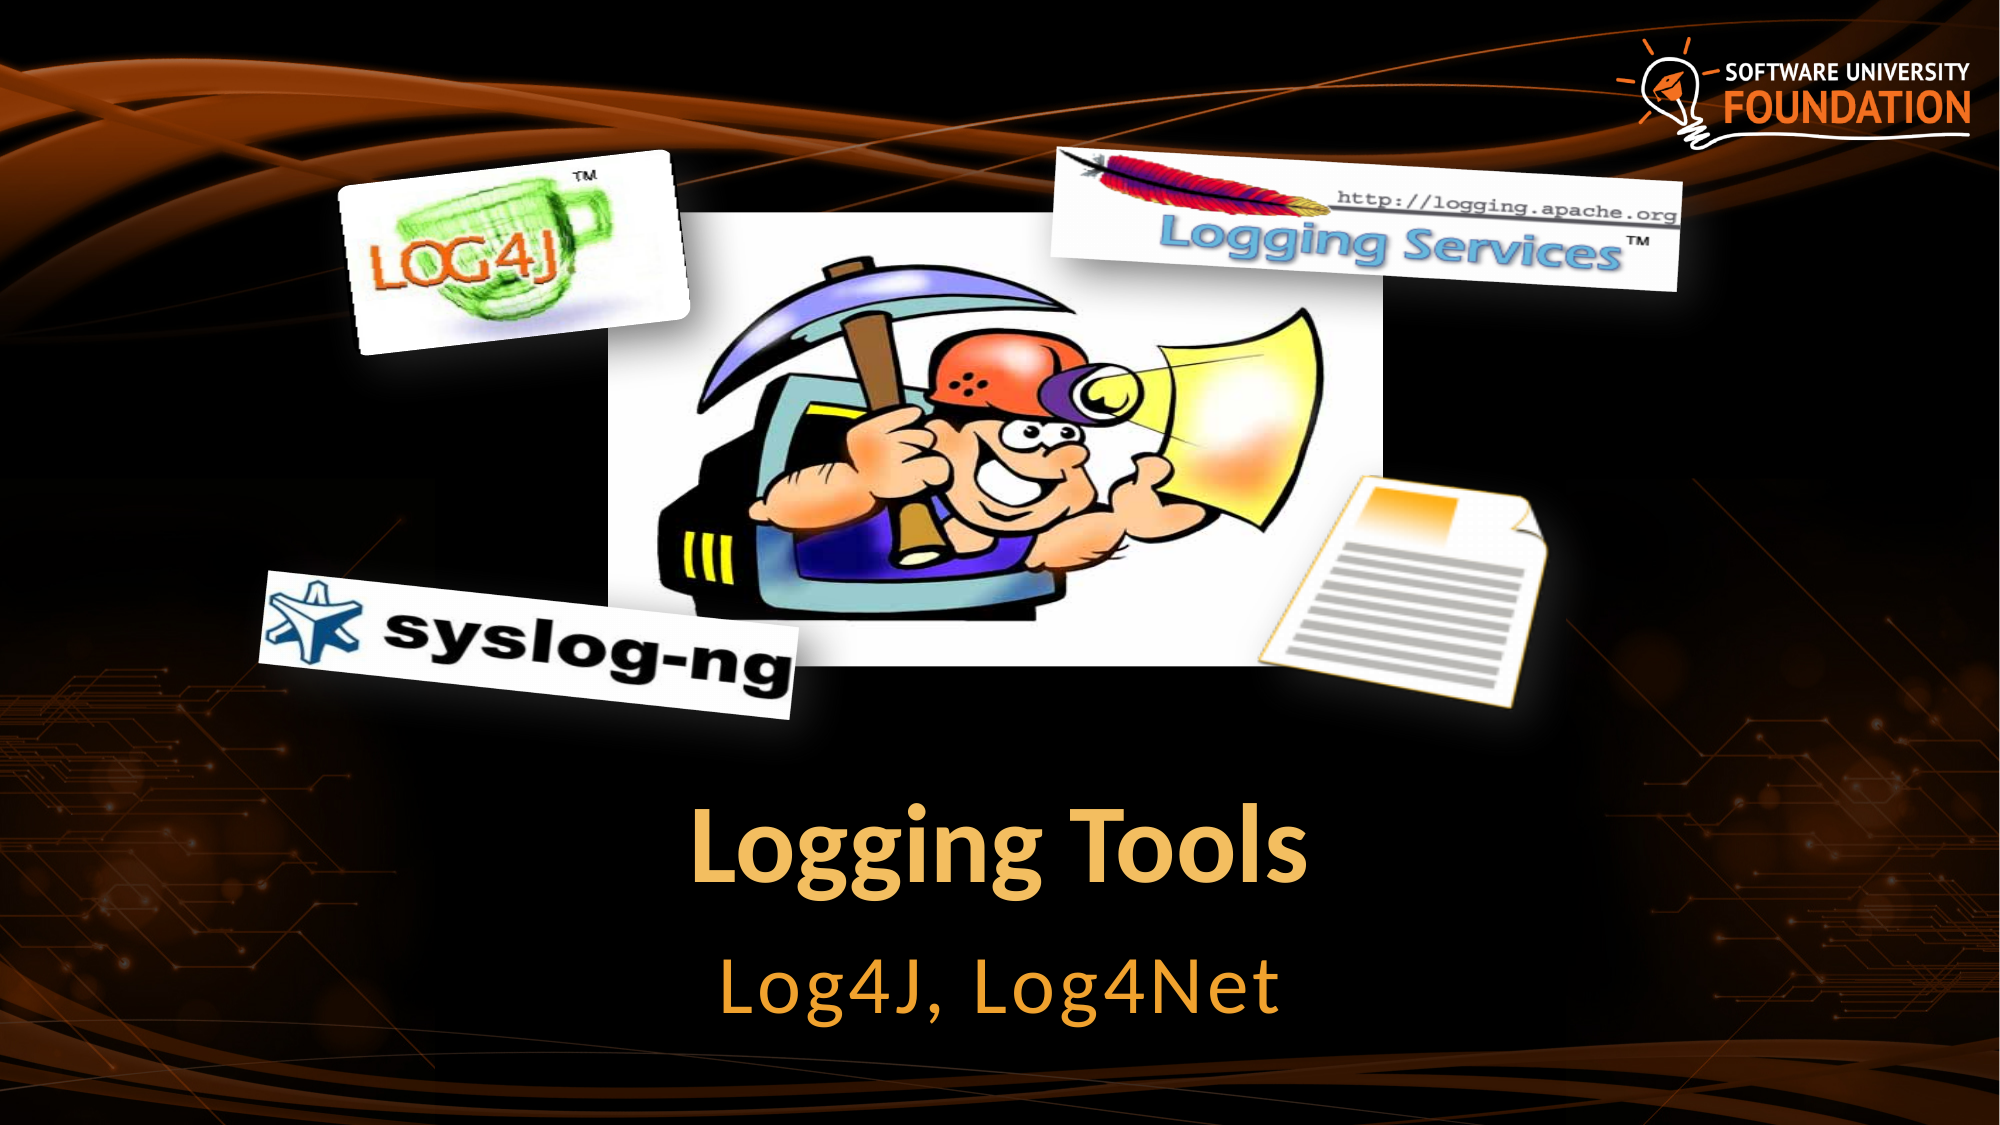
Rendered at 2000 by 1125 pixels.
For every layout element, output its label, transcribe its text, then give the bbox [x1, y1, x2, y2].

title Logging Tools [99, 777, 1900, 913]
subtitle Log4J, Log4Net [99, 919, 1900, 1038]
picture [0, 0, 2000, 1125]
